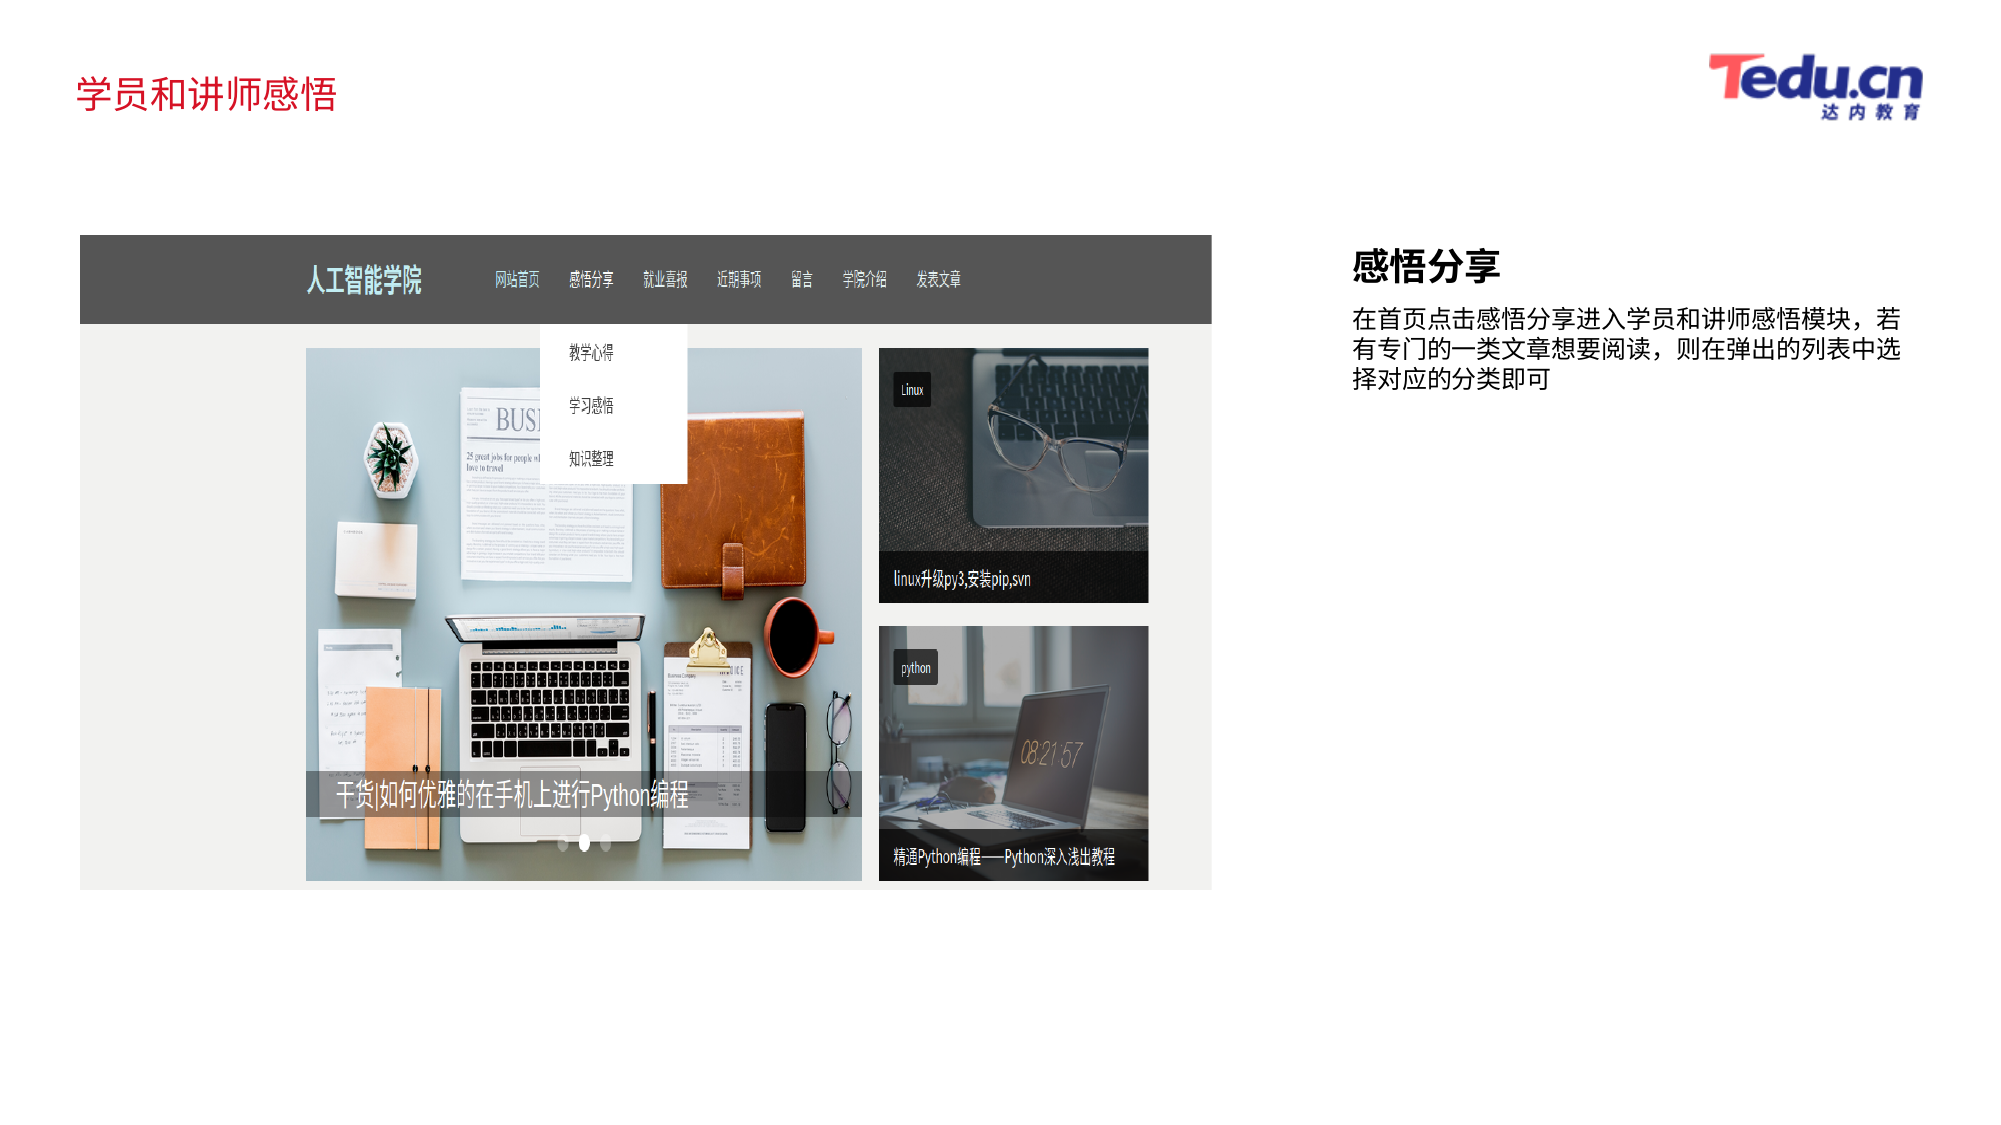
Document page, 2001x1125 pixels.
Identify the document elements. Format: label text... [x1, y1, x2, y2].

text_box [1337, 235, 1920, 442]
picture [80, 235, 1212, 890]
picture [1697, 51, 1934, 122]
text_box 学员和讲师感悟 [60, 63, 353, 124]
